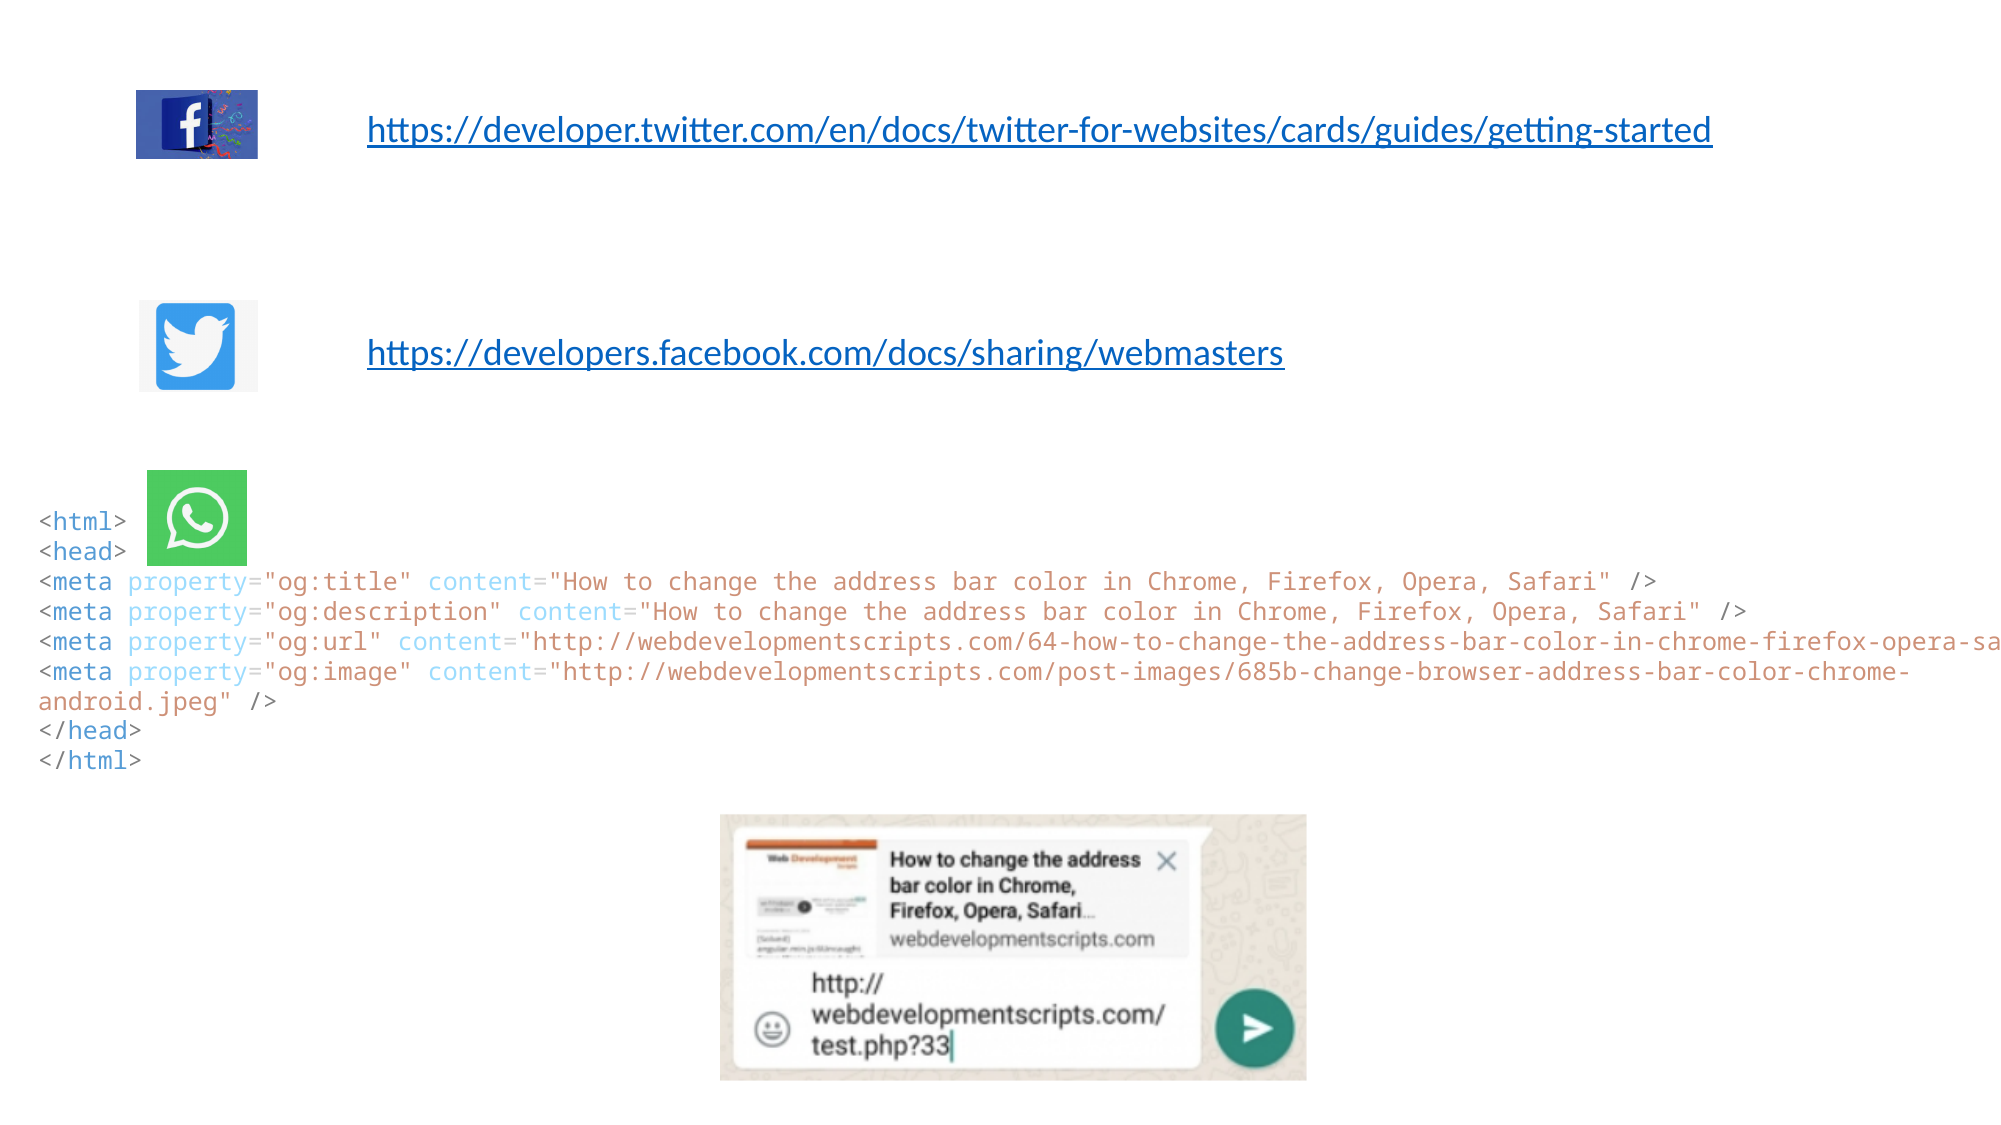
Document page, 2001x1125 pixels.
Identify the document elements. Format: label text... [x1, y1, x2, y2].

text_box https://developers.facebook.com/docs/sharing/webmasters [352, 320, 1481, 381]
picture [139, 300, 258, 392]
text_box <html> <head> <meta property="og:title" content="How to change the address bar color in Chrome, Firefox, Opera, Safari" /> <meta property="og:description" content="How to change the address bar color in Chrome, Firefox, Opera, Safari" /> <meta property="og:url" content="http://webdevelopmentscripts.com/64-how-to-change-the-address-bar-color-in-chrome-firefox-opera-safari" /> <meta property="og:image" content="http://webdevelopmentscripts.com/post-images/685b-change-browser-address-bar-color-chrome-android.jpeg" /> </head> </html> [37, 505, 2000, 910]
picture [147, 470, 247, 566]
text_box https://developer.twitter.com/en/docs/twitter-for-websites/cards/guides/getting-started [352, 97, 1752, 158]
picture [136, 90, 258, 159]
picture [719, 802, 1310, 1095]
